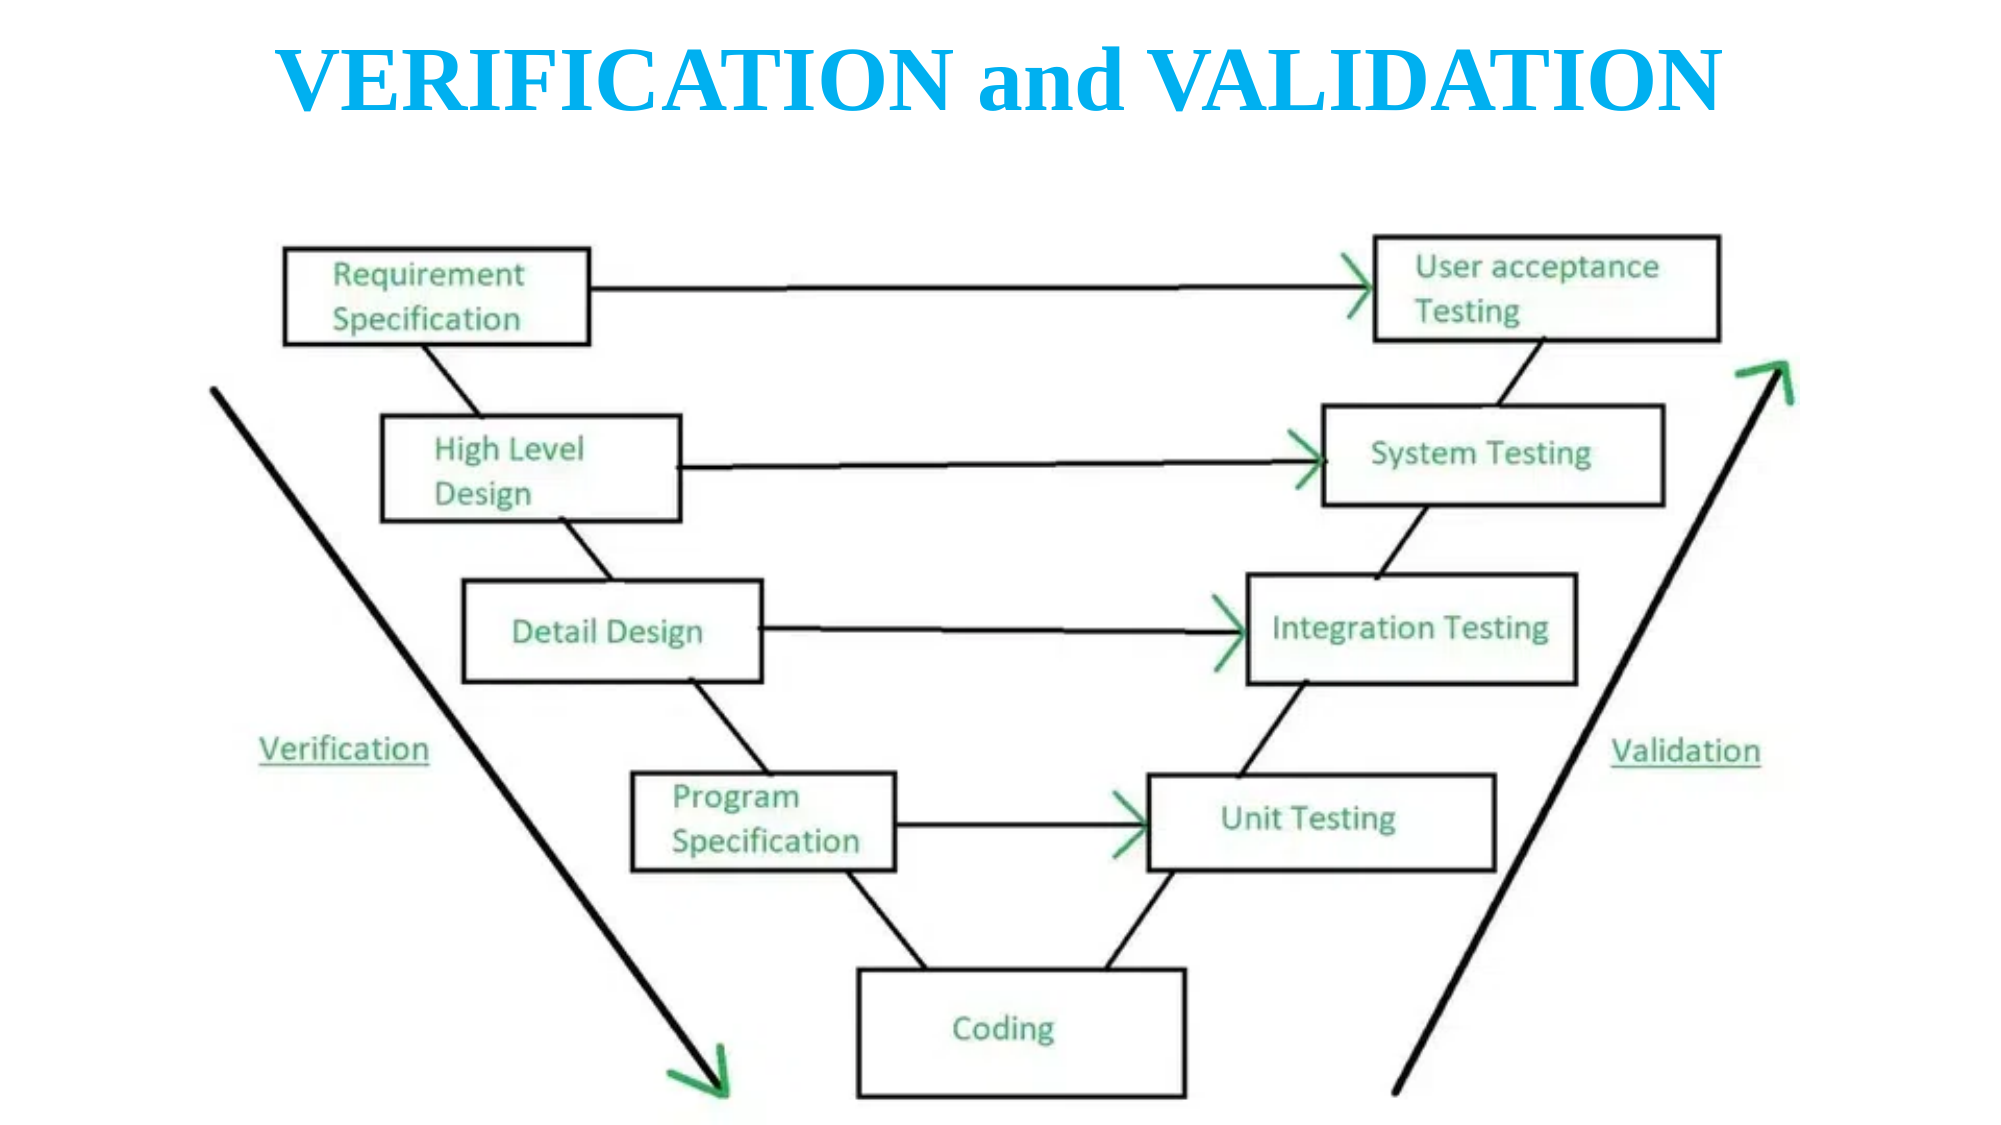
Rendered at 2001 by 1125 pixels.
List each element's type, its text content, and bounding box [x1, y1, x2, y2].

title VERIFICATION and VALIDATION [249, 15, 1750, 139]
picture [199, 224, 1800, 1125]
